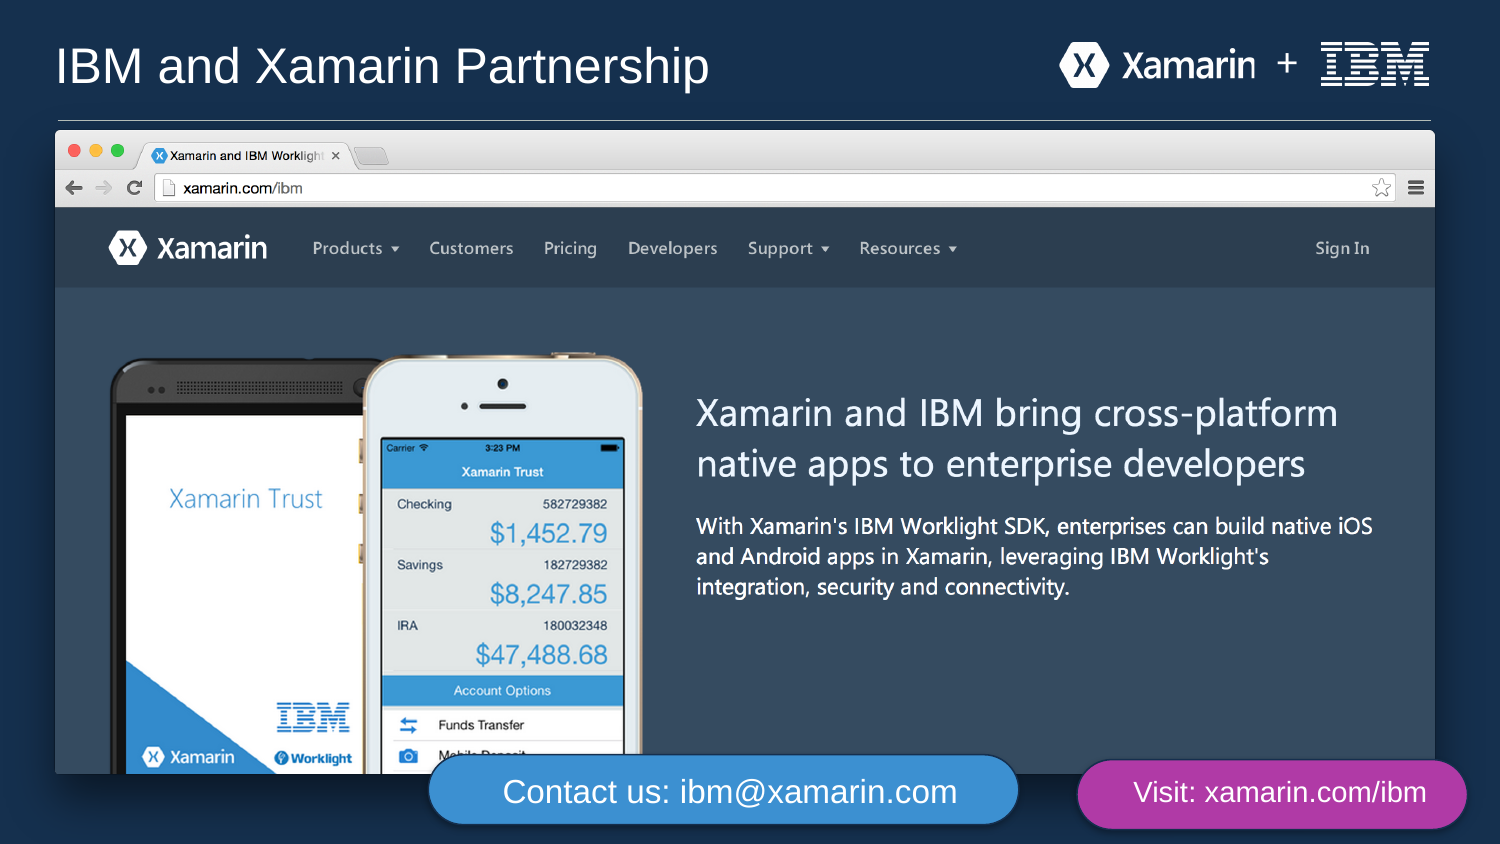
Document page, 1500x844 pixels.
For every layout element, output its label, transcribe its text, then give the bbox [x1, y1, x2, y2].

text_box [428, 754, 1468, 830]
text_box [1059, 38, 1429, 88]
picture [0, 95, 1495, 844]
title IBM and Xamarin Partnership [39, 0, 1332, 93]
